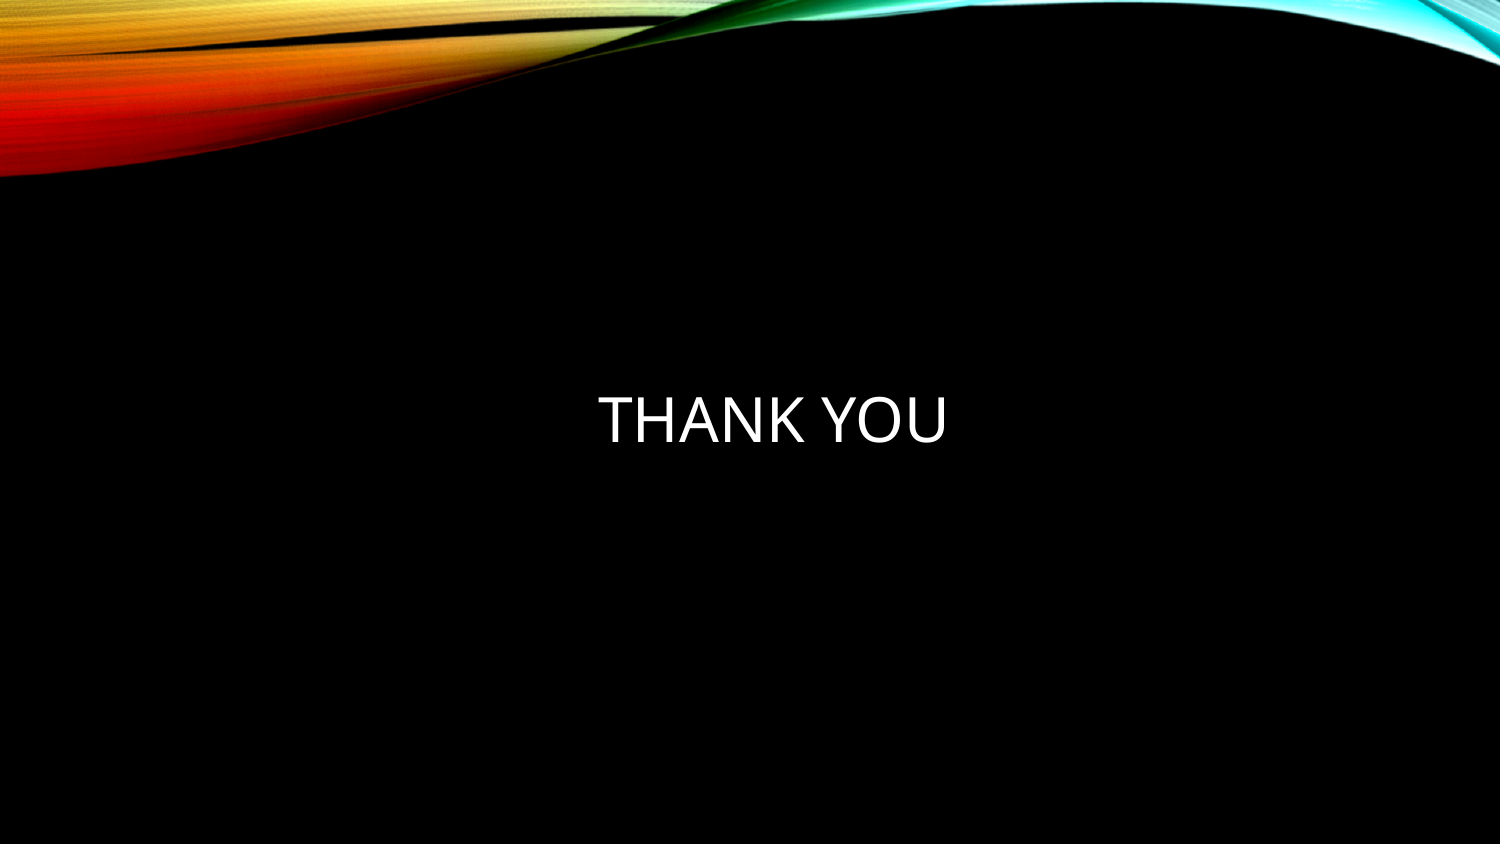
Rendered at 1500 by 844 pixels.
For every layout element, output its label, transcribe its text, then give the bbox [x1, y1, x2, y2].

title Thank you [0, 342, 966, 502]
picture [0, 0, 1500, 178]
